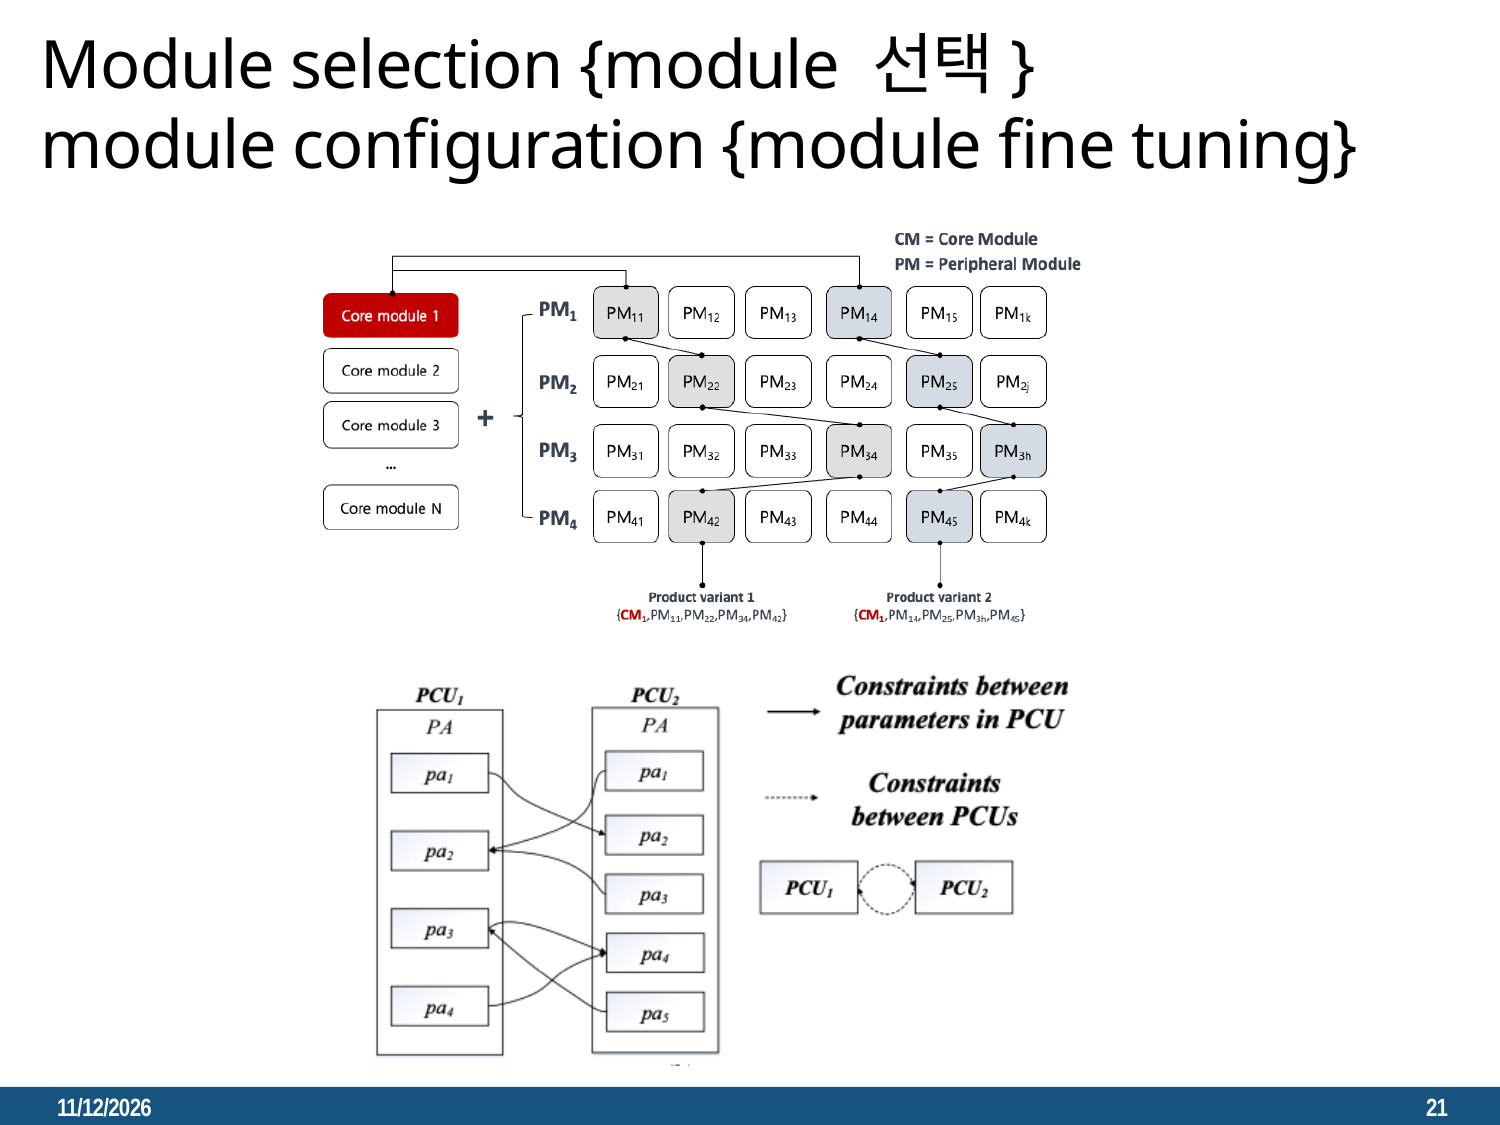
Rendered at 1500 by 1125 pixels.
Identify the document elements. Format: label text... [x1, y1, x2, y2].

text_box Module selection {module 선택} module configuration {module fine tuning} [40, 21, 1358, 182]
picture [323, 221, 1126, 632]
slide_number 2023. 3. 6. [42, 1086, 380, 1125]
slide_number 21 [1125, 1086, 1464, 1125]
picture [368, 669, 1081, 1066]
